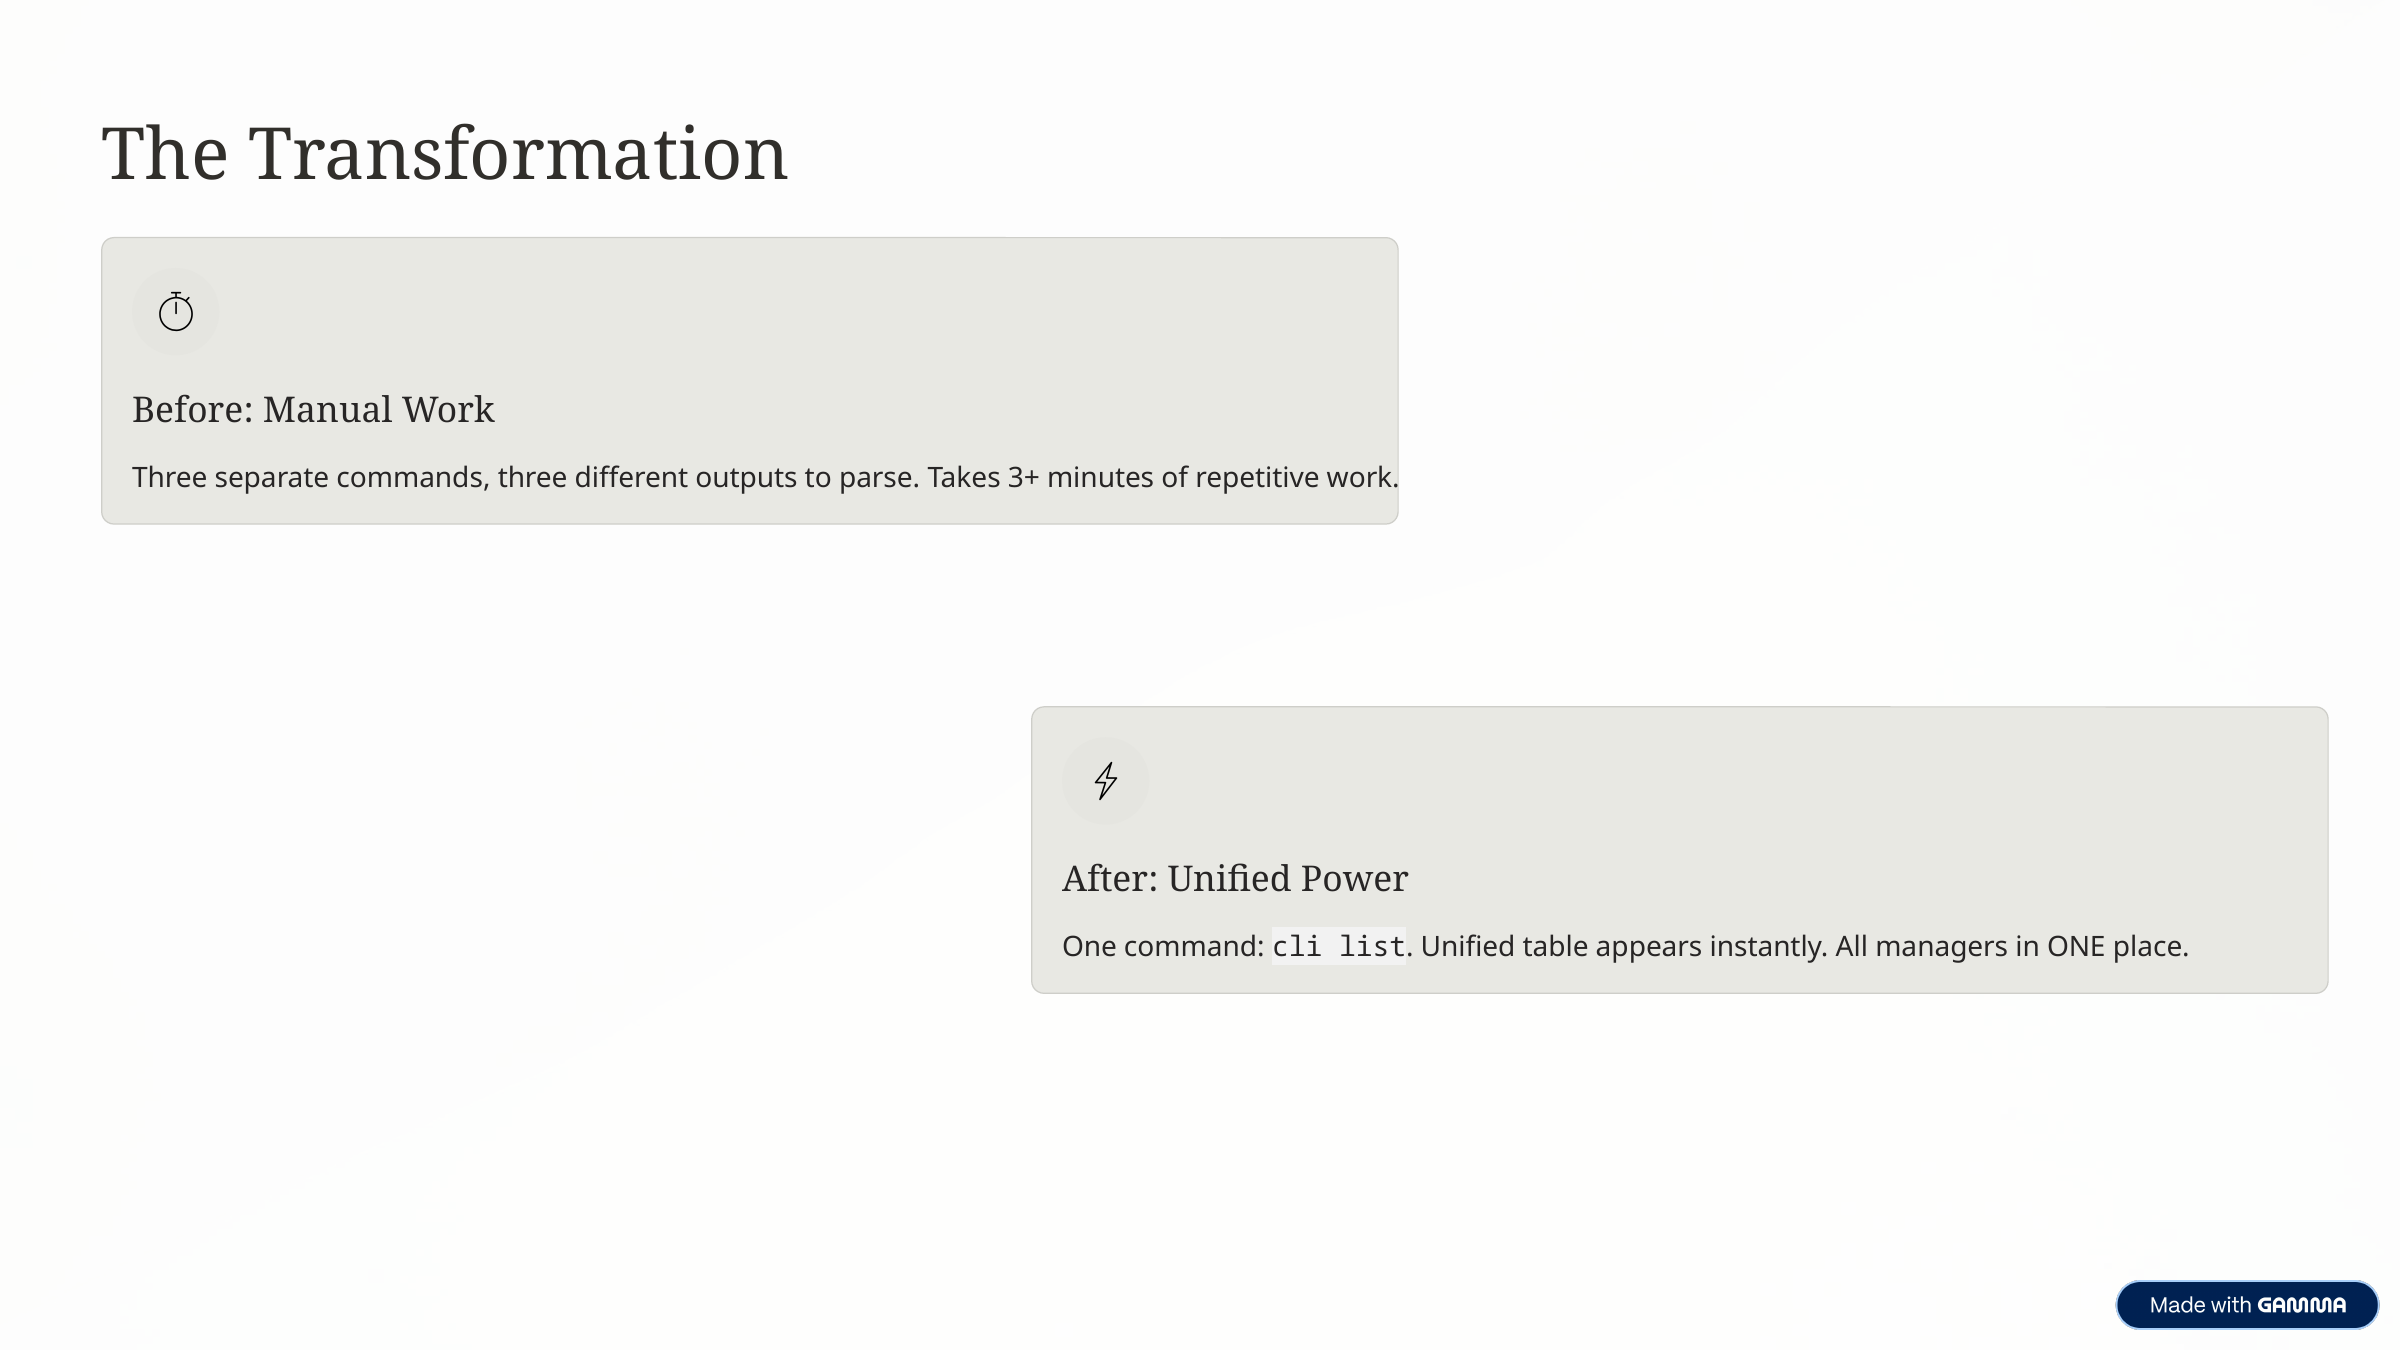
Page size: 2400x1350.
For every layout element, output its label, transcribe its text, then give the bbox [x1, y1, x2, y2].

picture [156, 291, 196, 332]
text_box [101, 237, 1399, 525]
text_box [1062, 737, 1150, 825]
text_box [1031, 706, 2329, 994]
text_box After: Unified Power [1062, 853, 1426, 899]
picture [2106, 1271, 2389, 1339]
text_box Three separate commands, three different outputs to parse. Takes 3+ minutes of repetitive work. [132, 447, 1368, 494]
picture [1086, 761, 1126, 801]
text_box Before: Manual Work [132, 384, 514, 430]
text_box [132, 267, 220, 356]
text_box One command: cli list. Unified table appears instantly. All managers in ONE place. [1062, 916, 2298, 963]
text_box The Transformation [101, 103, 830, 194]
